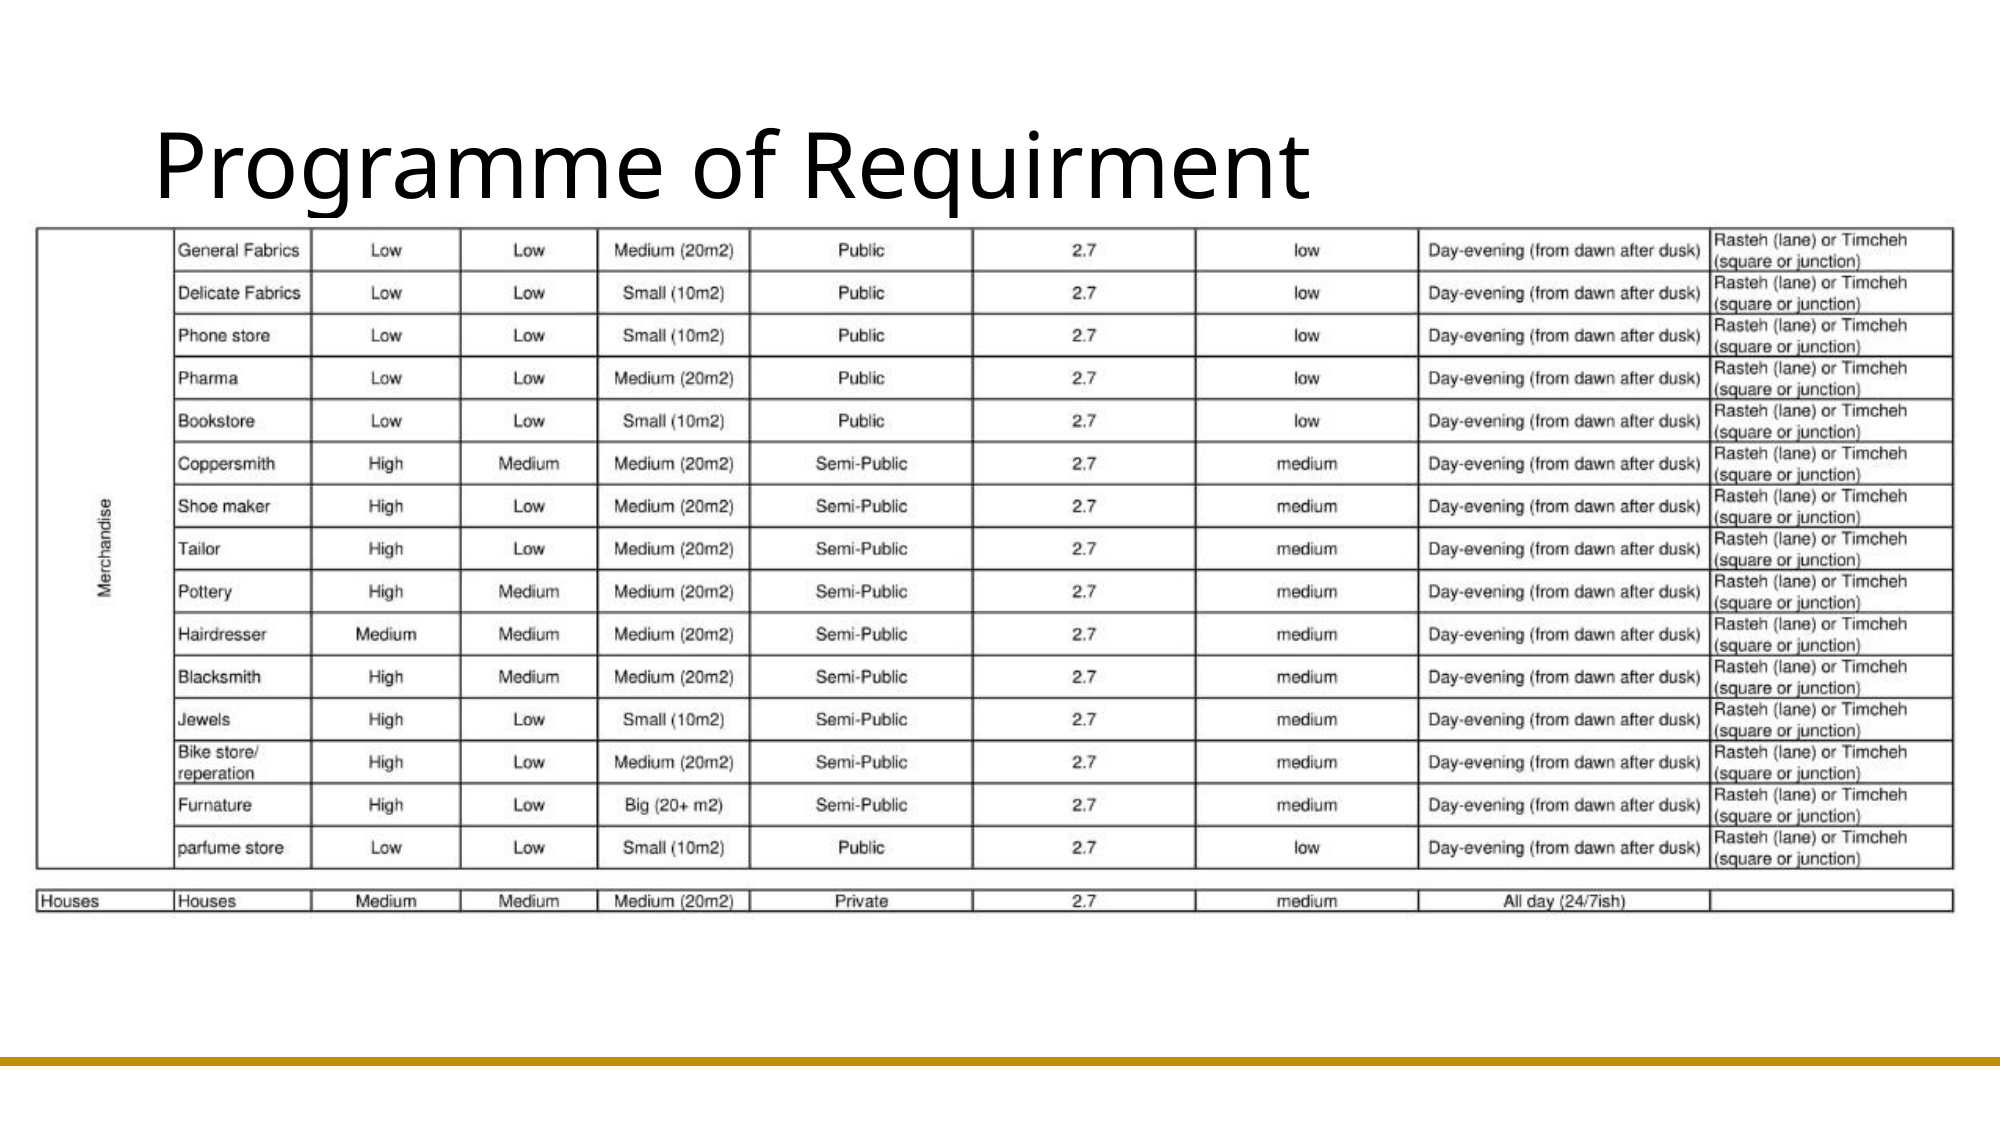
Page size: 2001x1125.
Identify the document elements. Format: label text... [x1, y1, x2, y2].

picture [28, 218, 1982, 920]
title Programme of Requirment [137, 59, 1863, 218]
